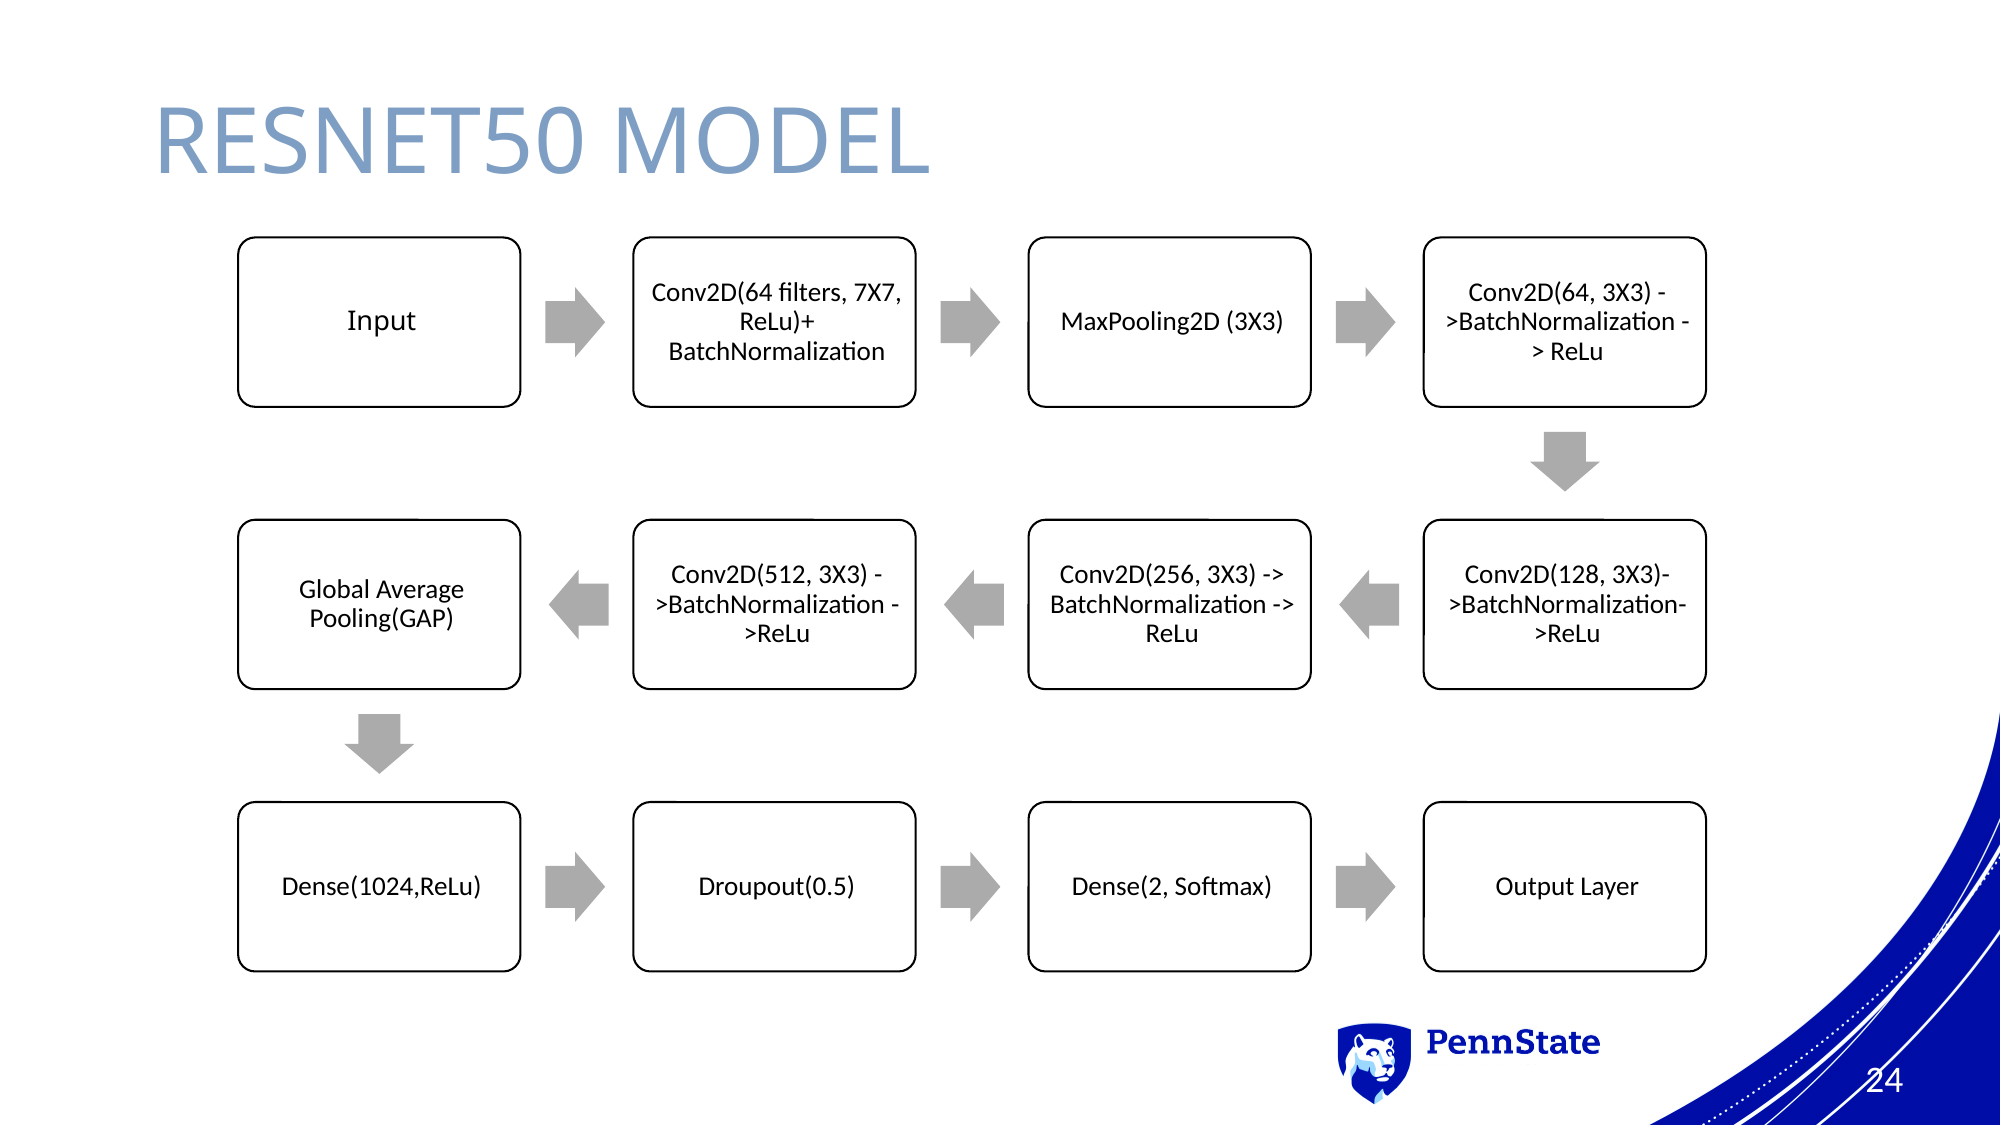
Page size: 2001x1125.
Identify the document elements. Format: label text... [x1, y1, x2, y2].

picture [0, 0, 2000, 1125]
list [237, 218, 1707, 991]
title RESNET50 MODEL [137, 59, 1863, 229]
